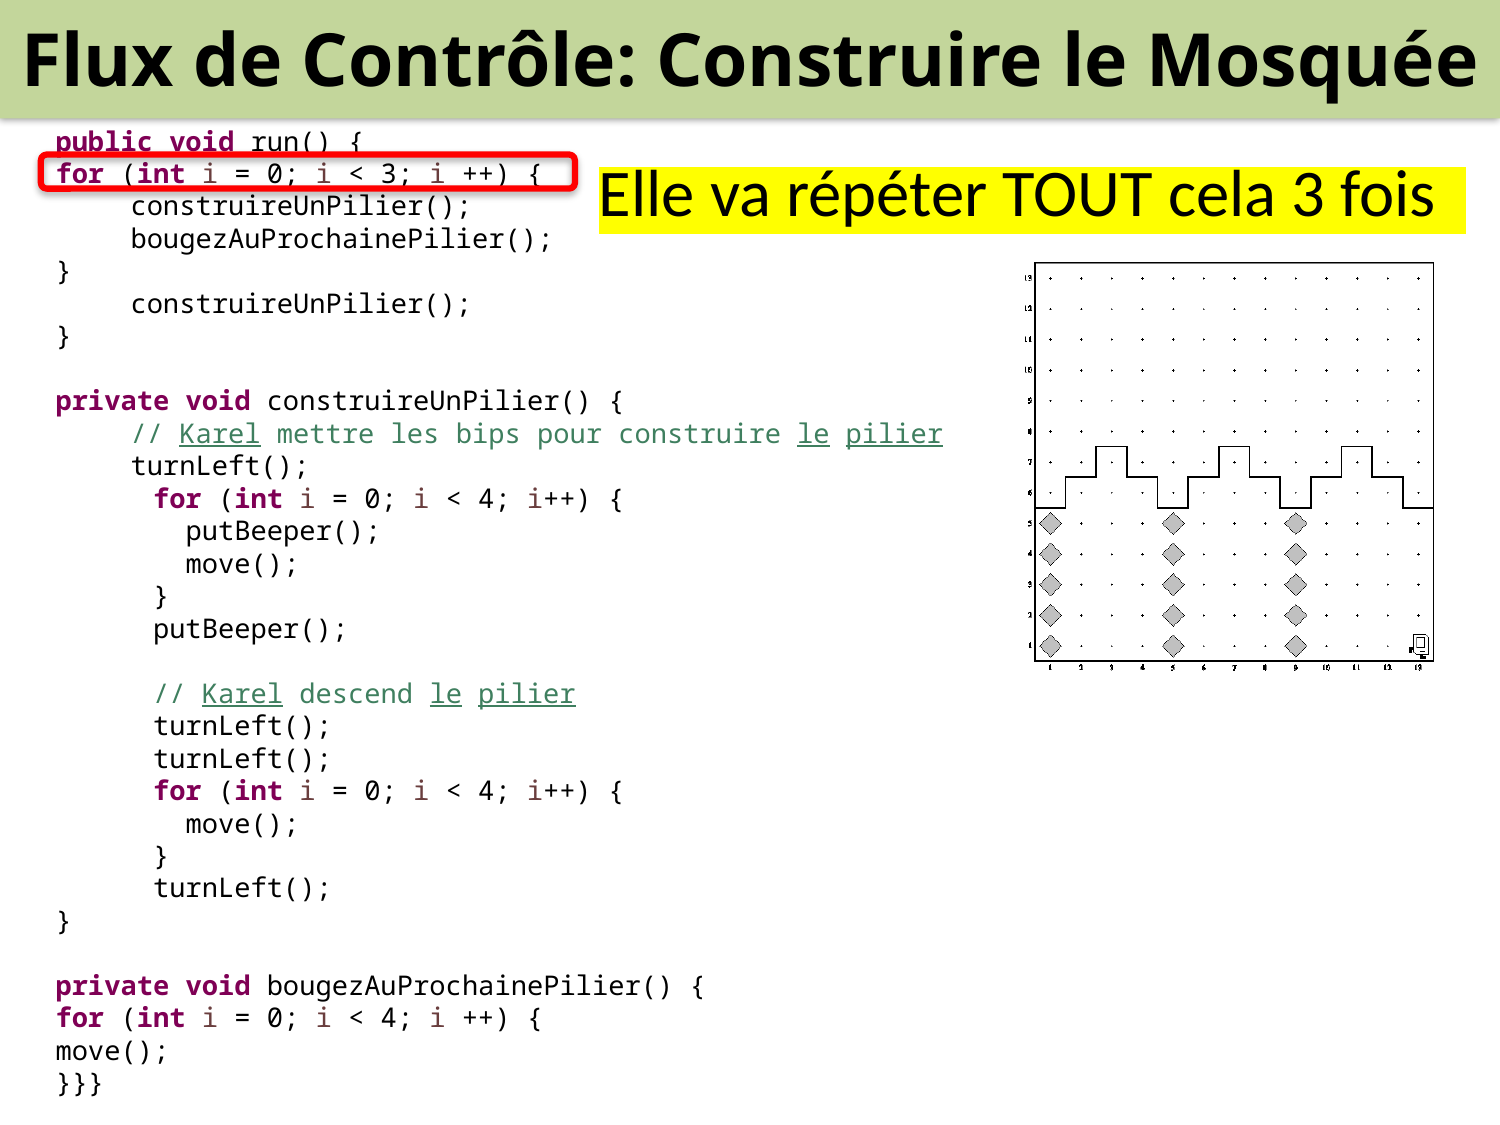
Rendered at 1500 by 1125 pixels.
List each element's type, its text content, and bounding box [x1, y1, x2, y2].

text_box Elle va répéter TOUT cela 3 fois [584, 142, 1500, 238]
picture [1014, 258, 1439, 676]
text_box Flux de Contrôle: Construire le Mosquée [0, 0, 1500, 122]
text_box public void run() { for (int i = 0; i < 3; i ++) { construireUnPilier(); bougezAuProchainePilier(); } construireUnPilier(); } private void construireUnPilier() { // Karel mettre les bips pour construire le pilier turnLeft(); for (int i = 0; i < 4; i++) { putBeeper(); move(); } putBeeper(); // Karel descend le pilier turnLeft(); turnLeft(); for (int i = 0; i < 4; i++) { move(); } turnLeft(); } private void bougezAuProchainePilier() { for (int i = 0; i < 4; i ++) { move(); }}} [40, 116, 1500, 1106]
text_box [40, 153, 576, 190]
